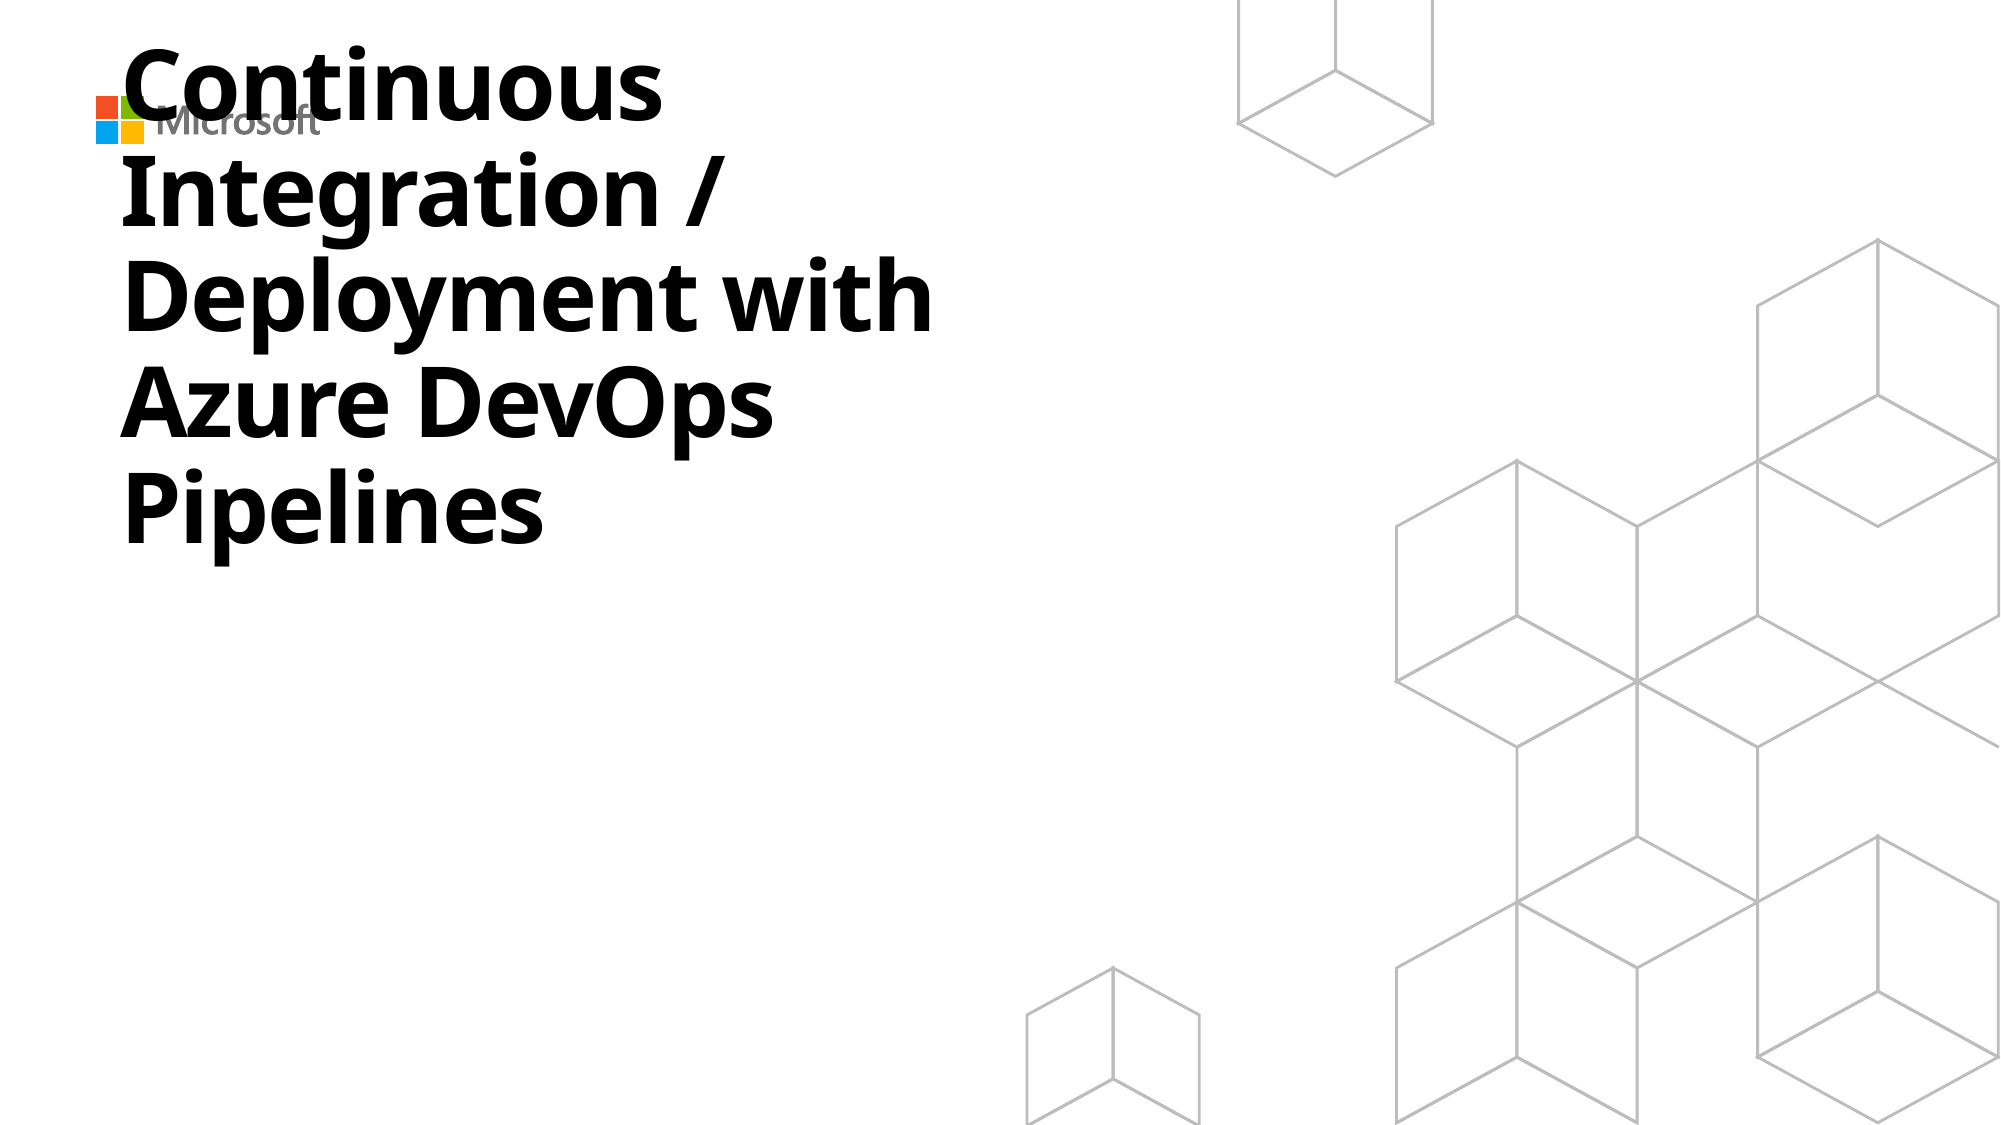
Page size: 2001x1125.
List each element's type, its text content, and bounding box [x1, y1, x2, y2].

title Continuous Integration / Deployment with Azure DevOps Pipelines [96, 14, 1177, 580]
